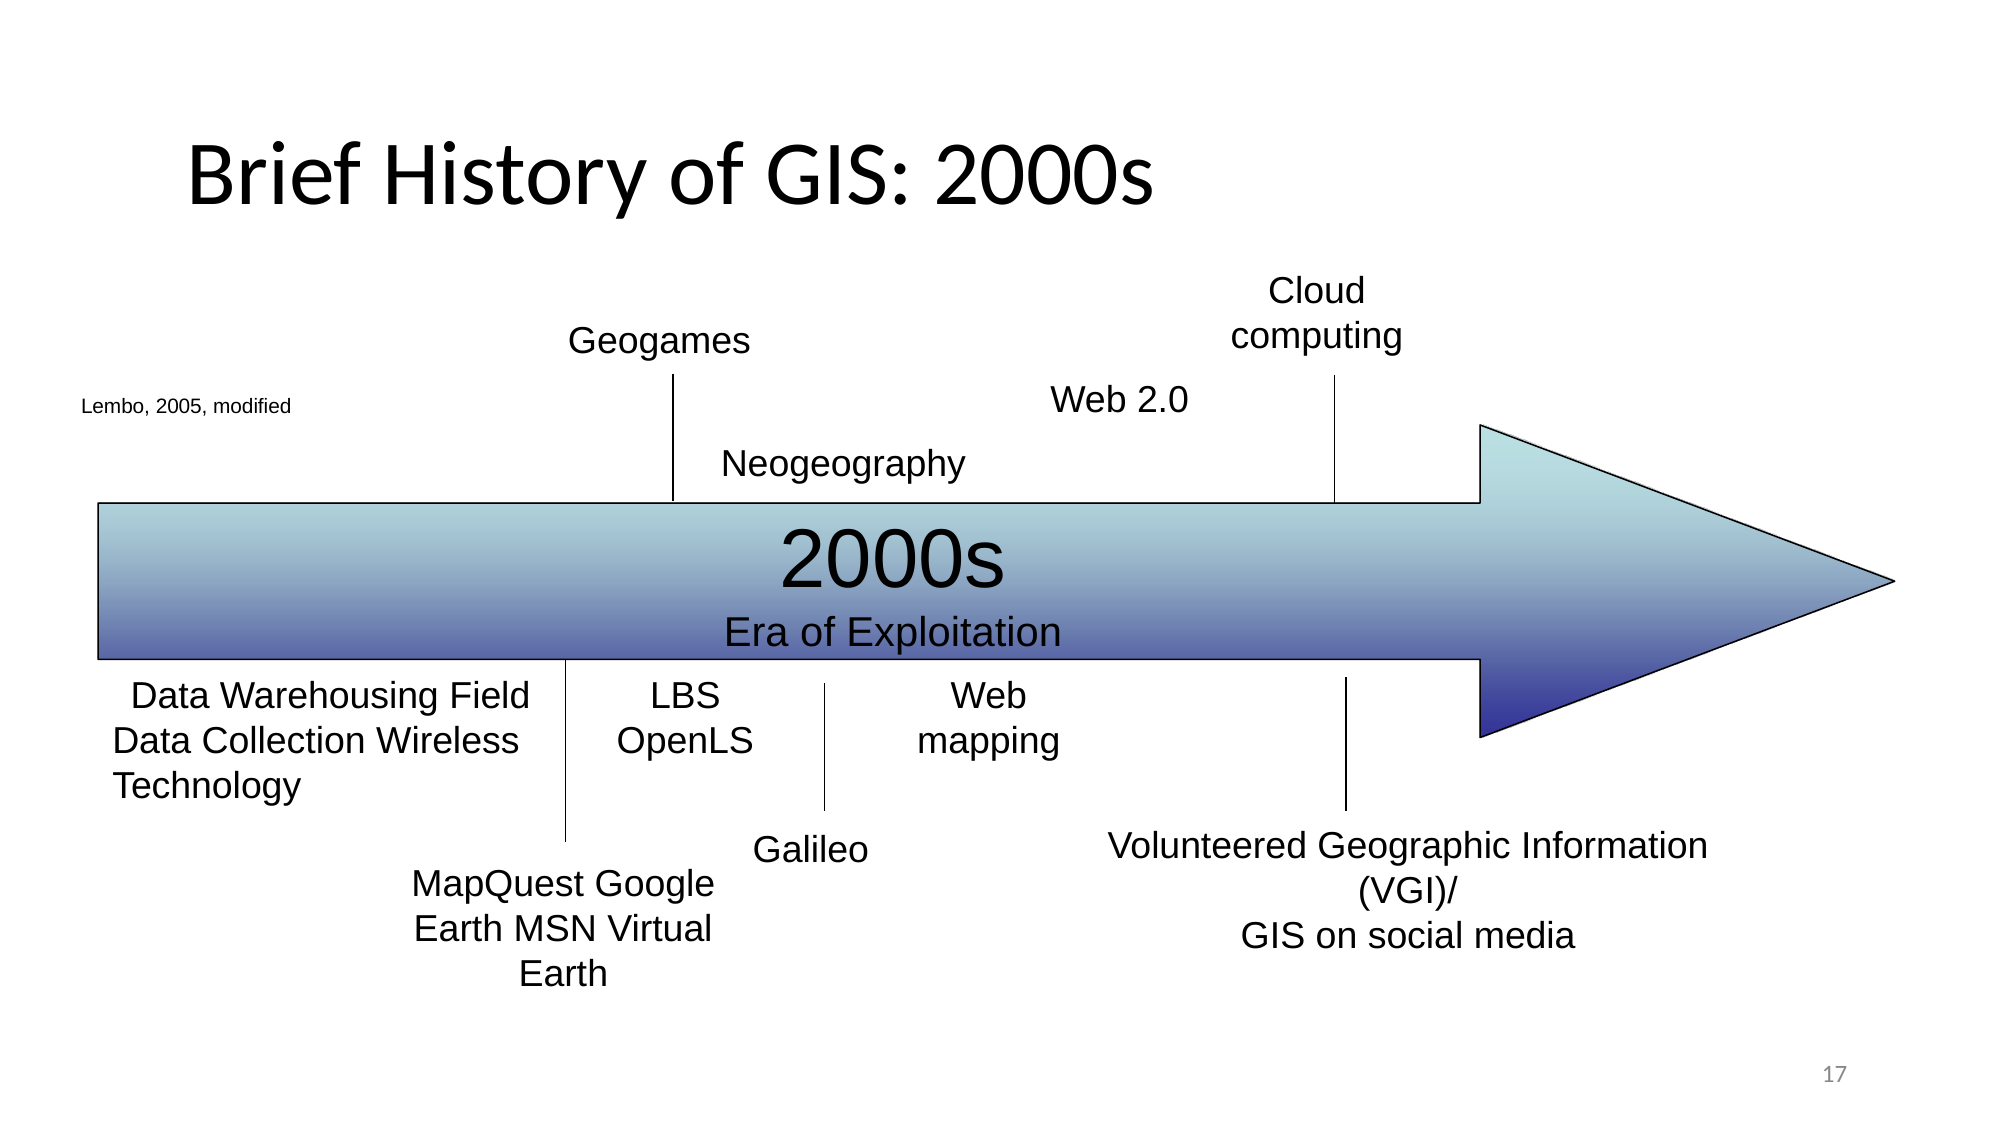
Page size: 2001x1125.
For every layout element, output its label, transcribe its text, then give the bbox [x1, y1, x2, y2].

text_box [78, 265, 1895, 996]
slide_number ‹#› [1412, 1042, 1863, 1103]
title Brief History of GIS: 2000s [171, 42, 1822, 262]
